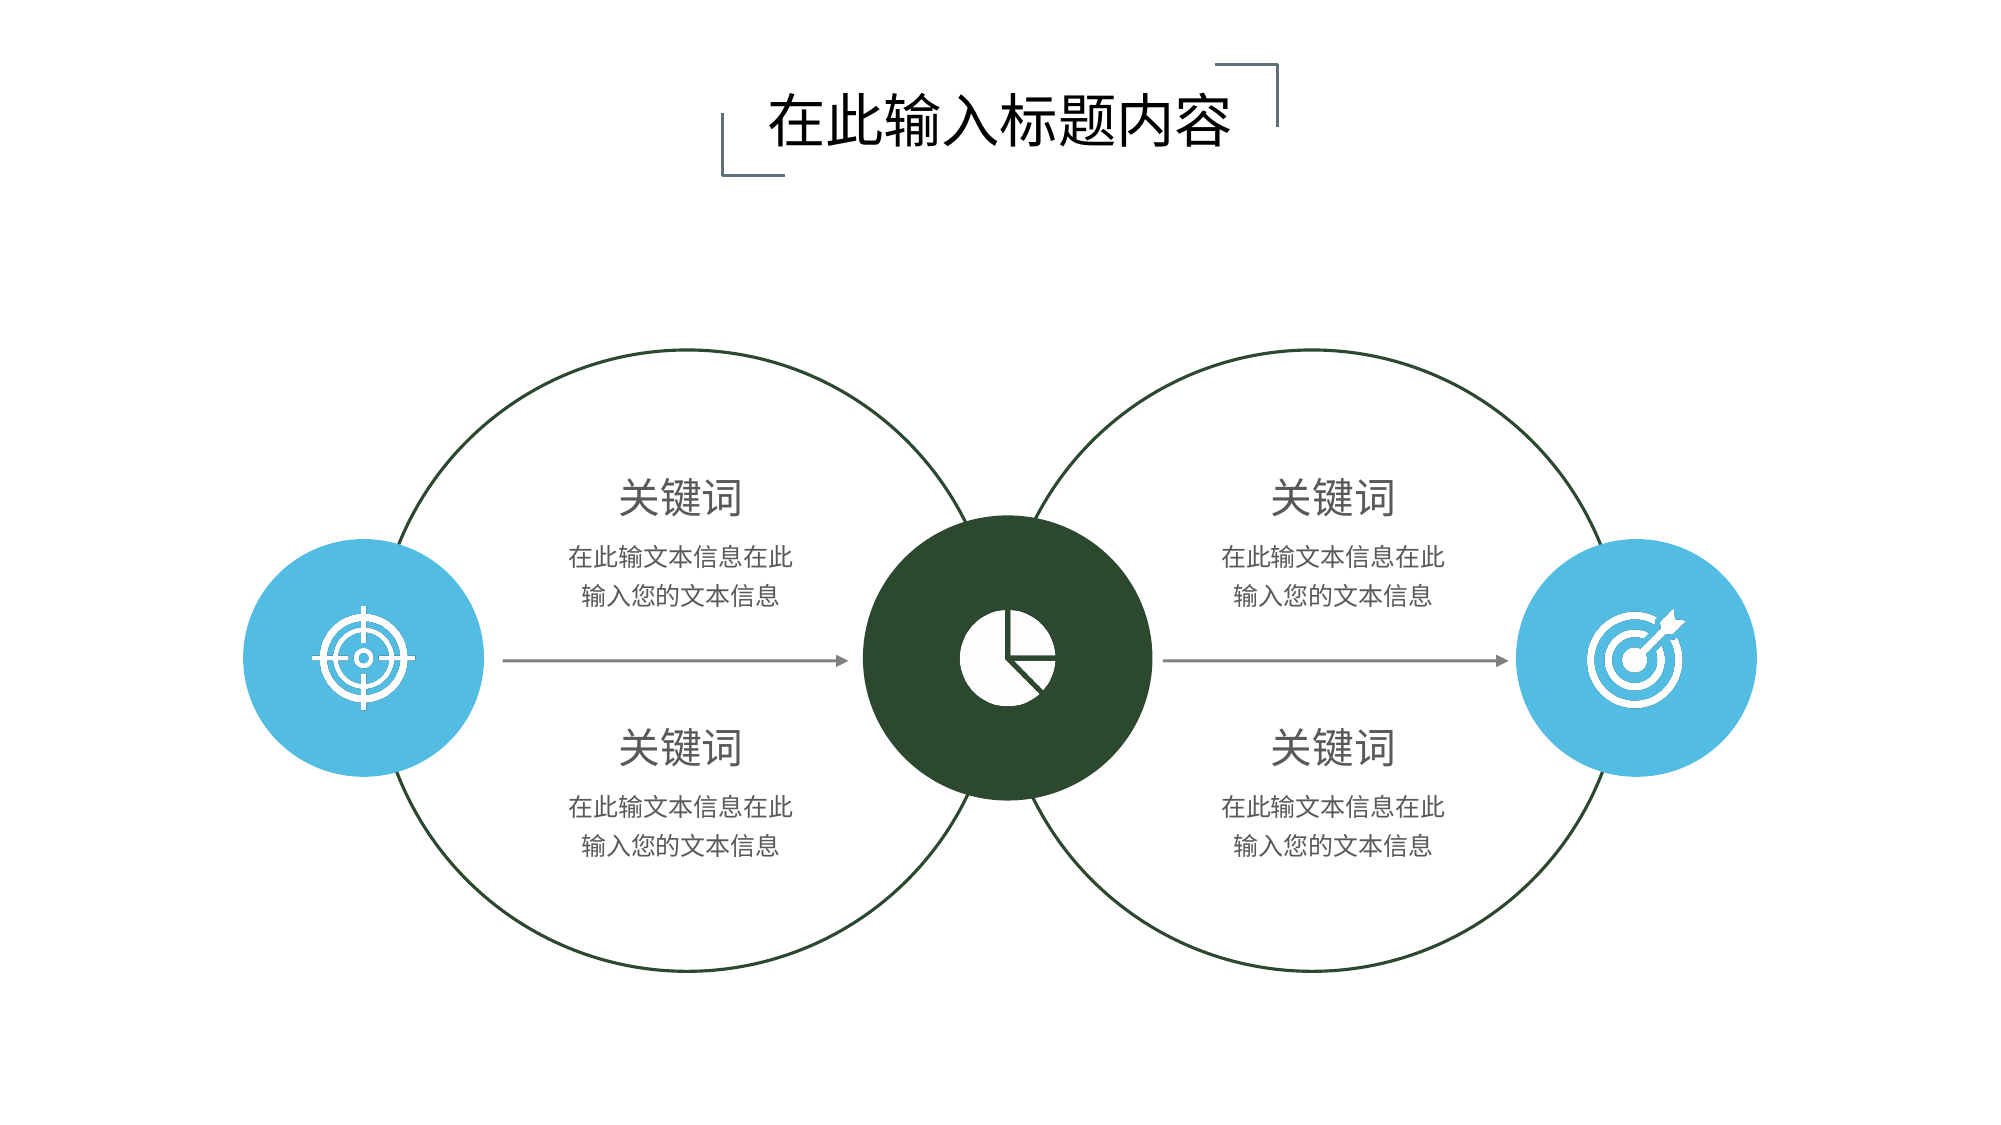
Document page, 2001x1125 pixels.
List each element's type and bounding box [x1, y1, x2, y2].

picture [947, 597, 1068, 719]
text_box [803, 654, 849, 668]
picture [1576, 597, 1697, 719]
text_box [1032, 348, 1603, 973]
text_box [722, 64, 1278, 176]
text_box [1514, 538, 1758, 778]
picture [303, 597, 424, 719]
text_box [396, 348, 968, 973]
text_box [1211, 471, 1456, 860]
text_box [559, 471, 803, 860]
text_box [861, 514, 1154, 802]
text_box [1456, 654, 1509, 668]
text_box [242, 538, 486, 778]
